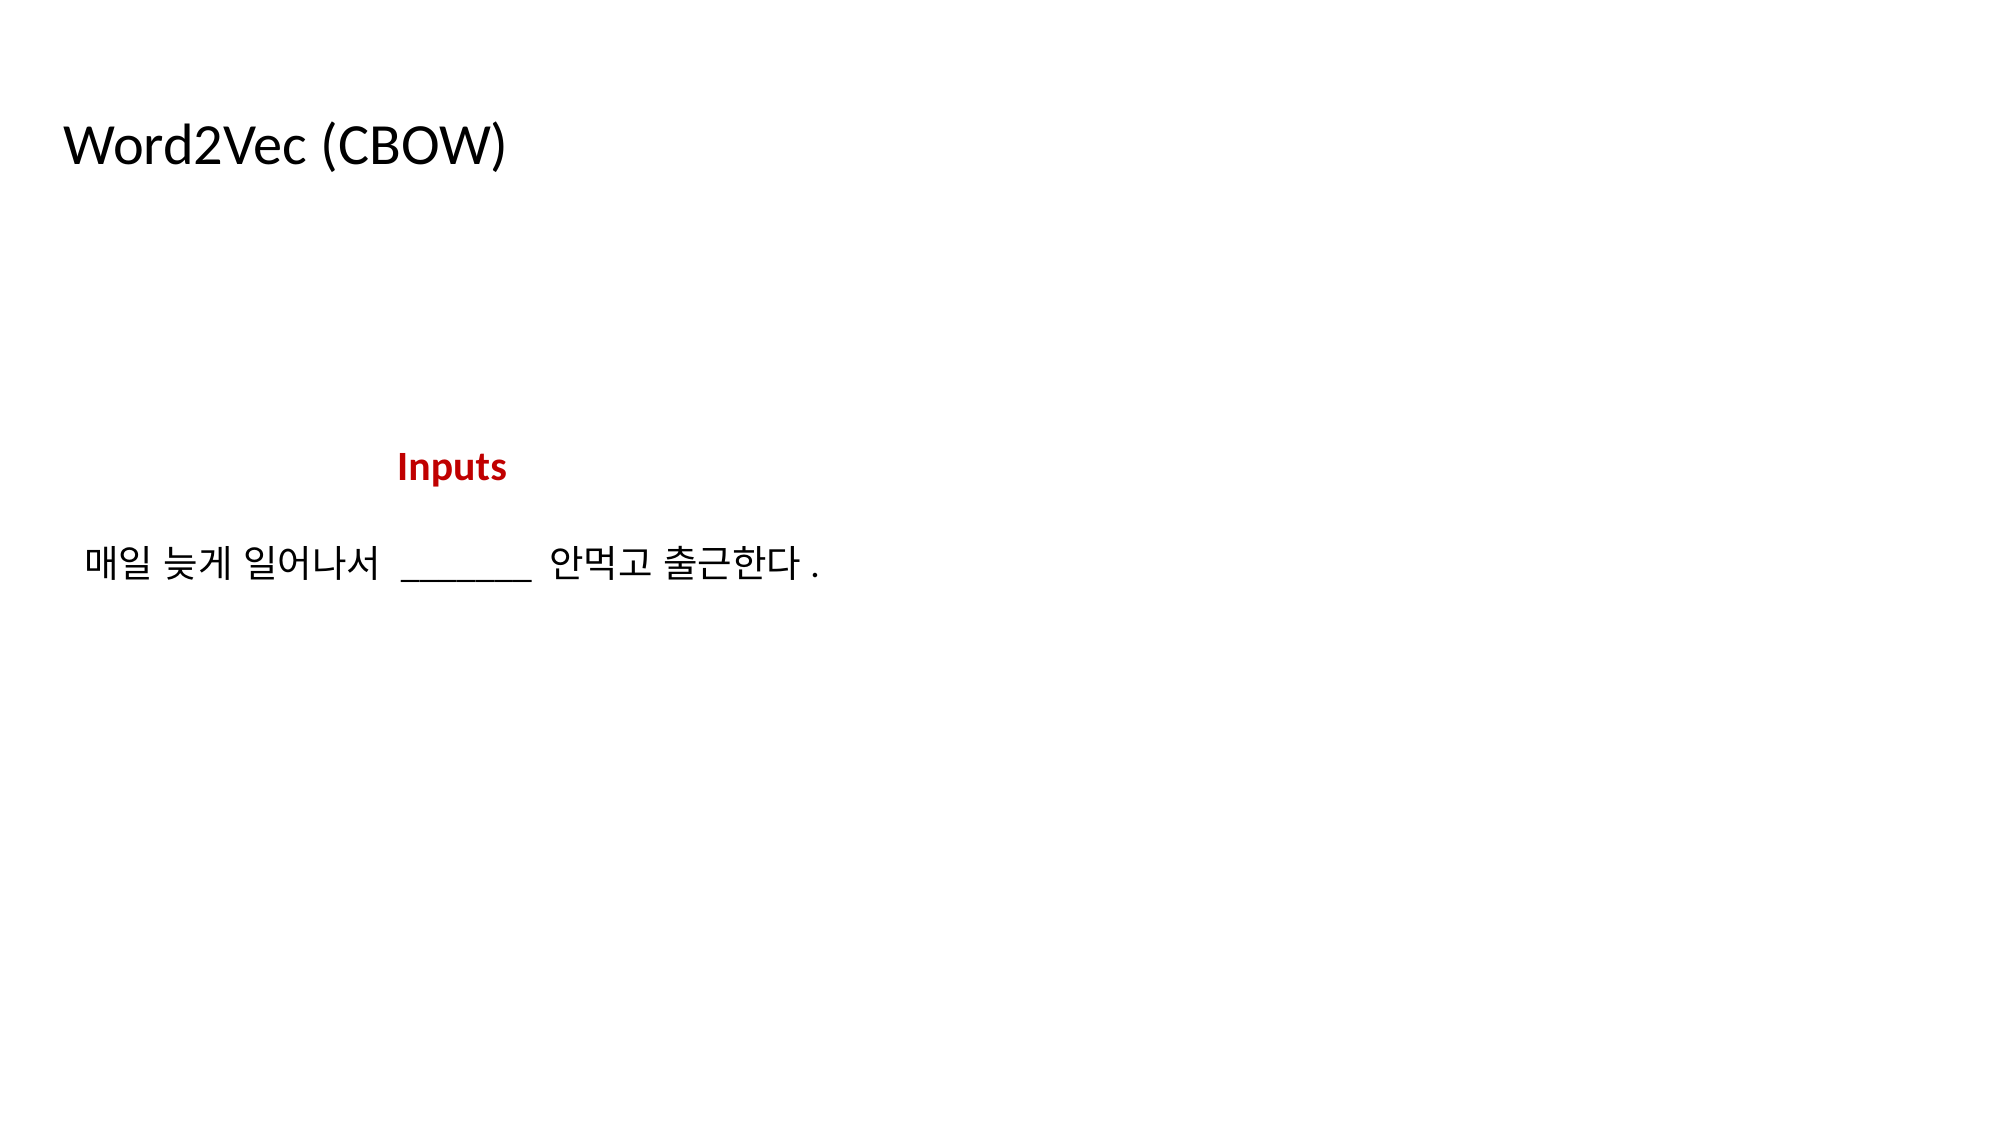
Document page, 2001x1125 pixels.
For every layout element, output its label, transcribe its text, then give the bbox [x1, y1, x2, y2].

text_box 매일 늦게 일어나서 _______ 안먹고 출근한다. [69, 532, 835, 592]
text_box Inputs [382, 431, 522, 497]
text_box Word2Vec (CBOW) [48, 98, 524, 184]
